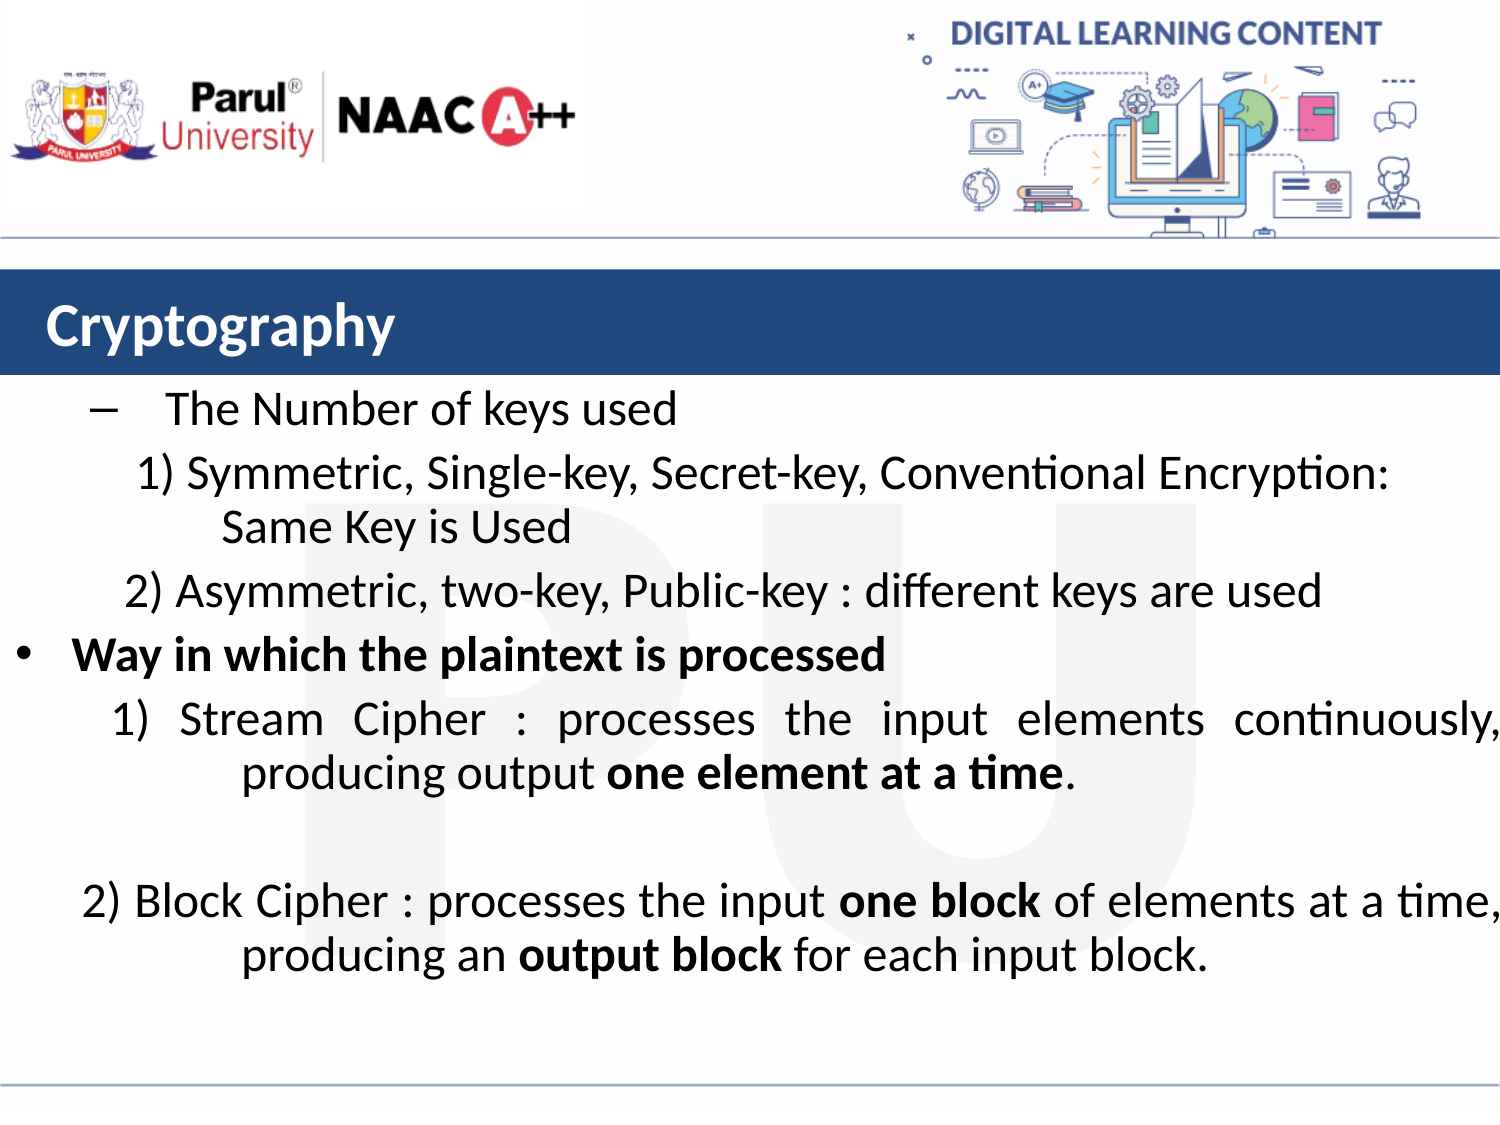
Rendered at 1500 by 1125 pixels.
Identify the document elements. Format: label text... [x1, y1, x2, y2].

text_box The Number of keys used 1) Symmetric, Single-key, Secret-key, Conventional Encryption: Same Key is Used 2) Asymmetric, two-key, Public-key : different keys are used Way in which the plaintext is processed 1) Stream Cipher : processes the input elements continuously, producing output one element at a time. 2) Block Cipher : processes the input one block of elements at a time, producing an output block for each input block. [0, 375, 1500, 1125]
picture [304, 503, 1196, 964]
picture [0, 0, 1500, 269]
text_box Cryptography [31, 276, 1469, 368]
text_box [0, 269, 1500, 375]
